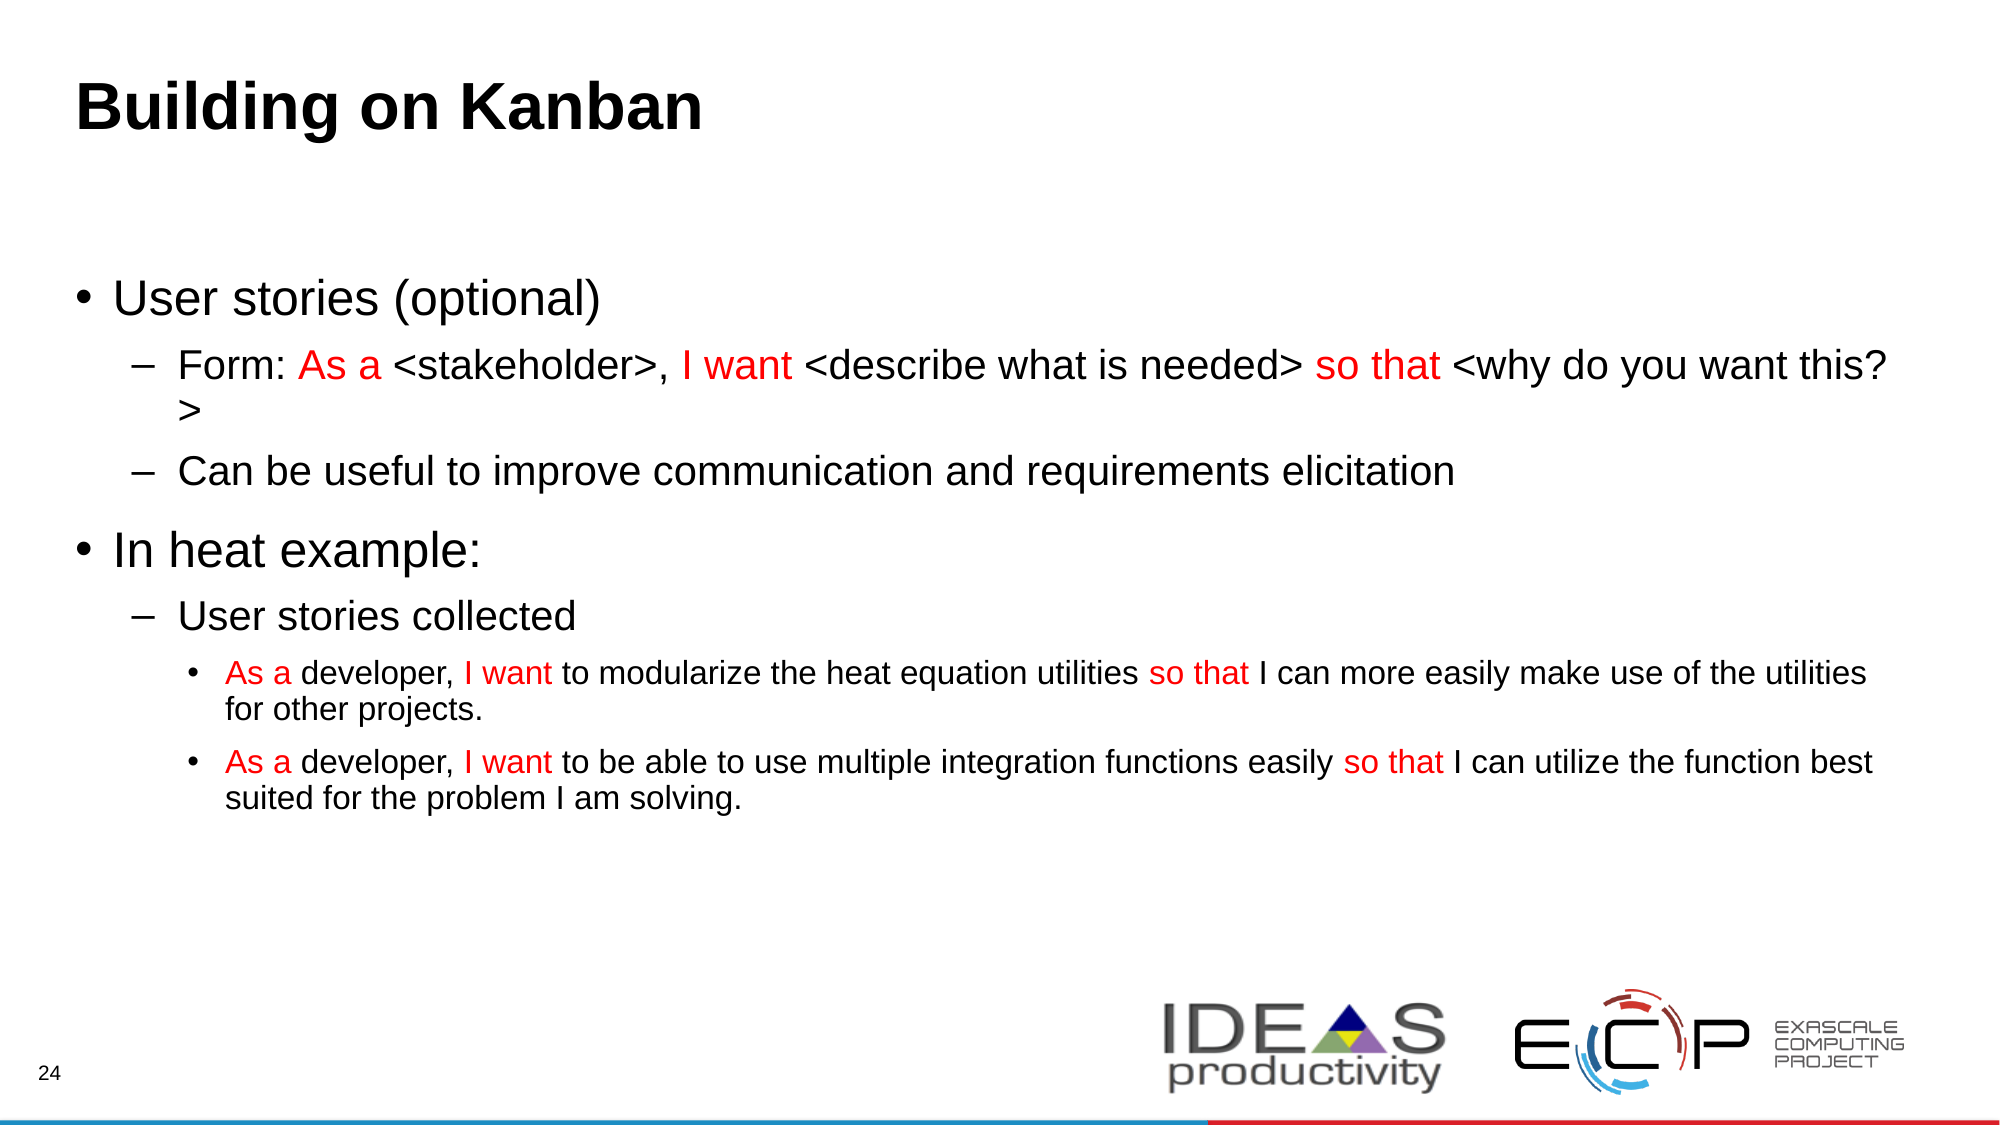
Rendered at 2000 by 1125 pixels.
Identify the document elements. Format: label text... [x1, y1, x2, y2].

list User stories (optional) Form: As a <stakeholder>, I want <describe what is needed> so that <why do you want this?> Can be useful to improve communication and requirements elicitation In heat example: User stories collected As a developer, I want to modularize the heat equation utilities so that I can more easily make use of the utilities for other projects. As a developer, I want to be able to use multiple integration functions easily so that I can utilize the function best suited for the problem I am solving. [59, 264, 1926, 930]
picture [1515, 989, 1904, 1095]
picture [1152, 995, 1456, 1101]
title Building on Kanban [59, 67, 1926, 152]
